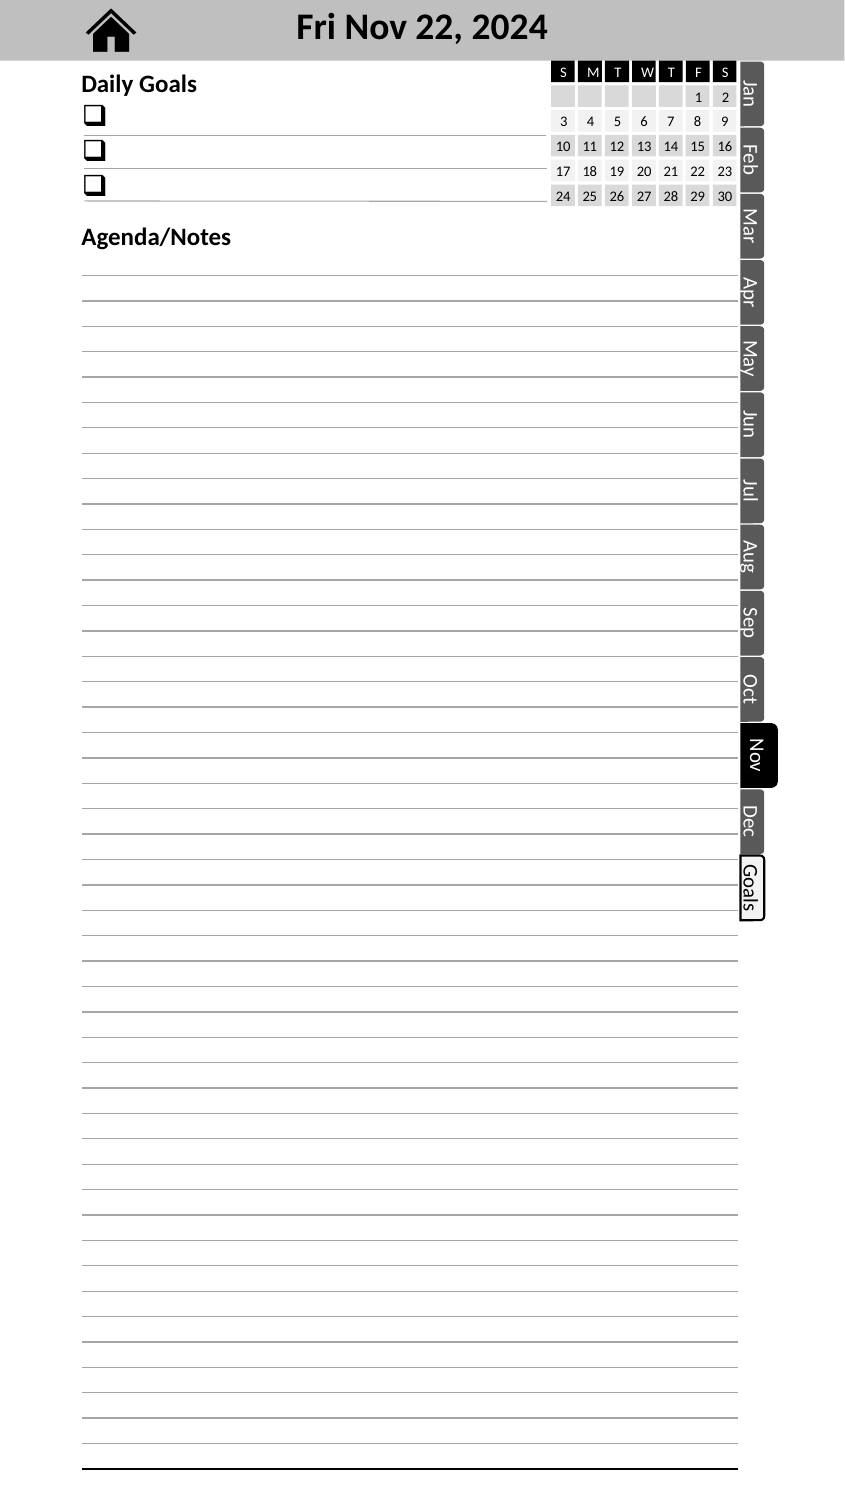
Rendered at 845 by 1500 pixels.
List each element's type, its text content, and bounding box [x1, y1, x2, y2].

list Fri Nov 22, 2024 [190, 0, 655, 61]
picture [82, 1, 140, 59]
